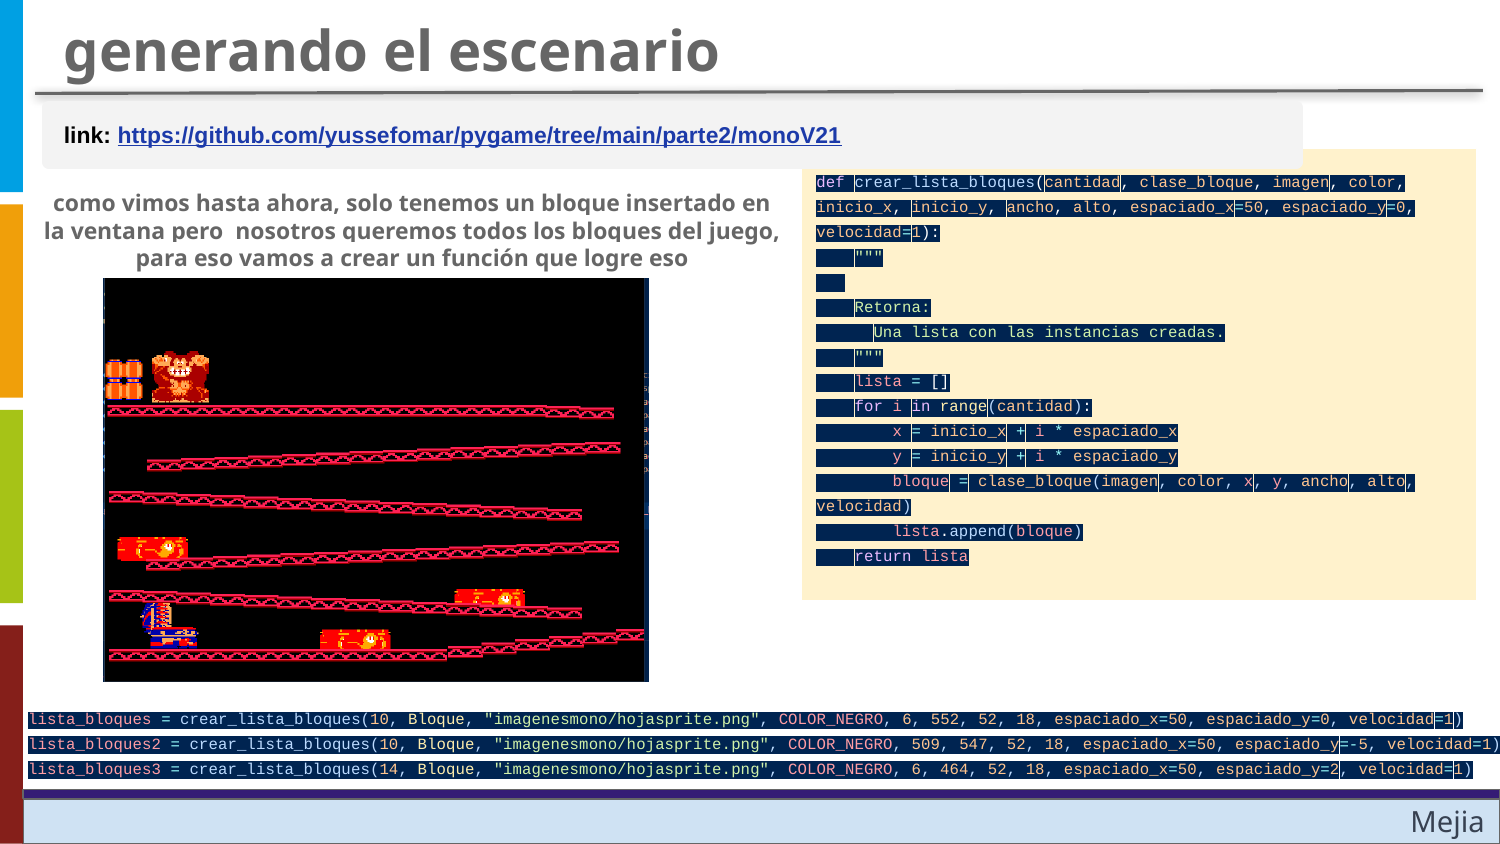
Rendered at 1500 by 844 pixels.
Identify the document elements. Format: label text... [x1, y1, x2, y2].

picture [103, 278, 650, 682]
text_box def crear_lista_bloques(cantidad, clase_bloque, imagen, color, inicio_x, inicio_y, ancho, alto, espaciado_x=50, espaciado_y=0, velocidad=1): """ Retorna: Una lista con las instancias creadas. """ lista = [] for i in range(cantidad): x = inicio_x + i * espaciado_x y = inicio_y + i * espaciado_y bloque = clase_bloque(imagen, color, x, y, ancho, alto, velocidad) lista.append(bloque) return lista [801, 148, 1477, 601]
text_box lista_bloques = crear_lista_bloques(10, Bloque, "imagenesmono/hojasprite.png", COLOR_NEGRO, 6, 552, 52, 18, espaciado_x=50, espaciado_y=0, velocidad=1) lista_bloques2 = crear_lista_bloques(10, Bloque, "imagenesmono/hojasprite.png", COLOR_NEGRO, 509, 547, 52, 18, espaciado_x=50, espaciado_y=-5, velocidad=1) lista_bloques3 = crear_lista_bloques(14, Bloque, "imagenesmono/hojasprite.png", COLOR_NEGRO, 6, 464, 52, 18, espaciado_x=50, espaciado_y=2, velocidad=1) [13, 687, 1500, 814]
text_box [0, 409, 23, 604]
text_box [34, 90, 1483, 94]
text_box generando el escenario [48, 0, 1069, 88]
text_box Mejia [23, 814, 1500, 844]
text_box [0, 625, 23, 844]
text_box [0, 204, 23, 398]
text_box [0, 0, 23, 193]
text_box link: https://github.com/yussefomar/pygame/tree/main/parte2/monoV21 [48, 107, 1297, 163]
text_box como vimos hasta ahora, solo tenemos un bloque insertado en la ventana pero nosotros queremos todos los bloques del juego, para eso vamos a crear un función que logre eso [26, 174, 798, 273]
